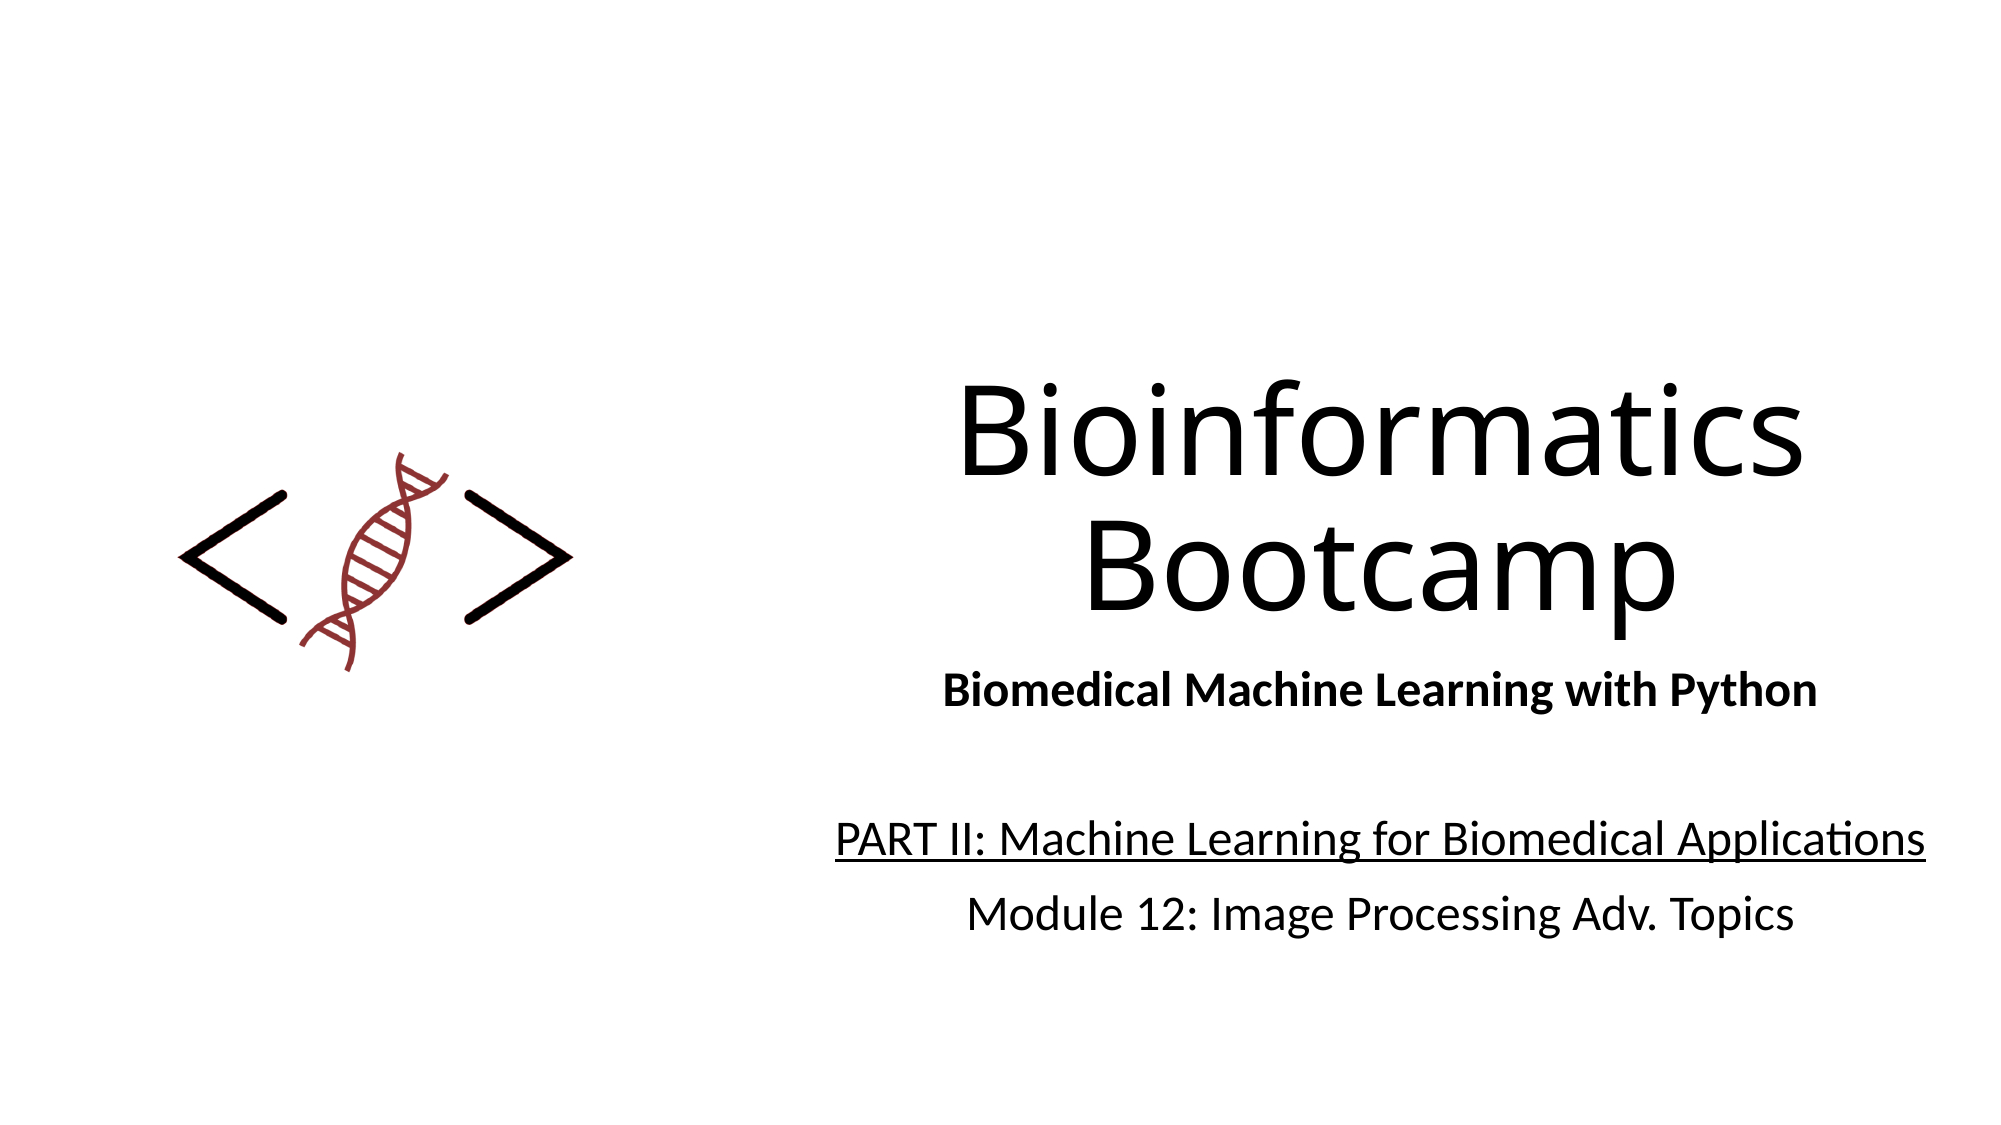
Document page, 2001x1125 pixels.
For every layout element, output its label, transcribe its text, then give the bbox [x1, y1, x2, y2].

picture [103, 429, 658, 689]
subtitle Biomedical Machine Learning with Python PART II: Machine Learning for Biomedical Applications Module 12: Image Processing Adv. Topics [814, 655, 1947, 975]
title Bioinformatics Bootcamp [814, 360, 1947, 646]
